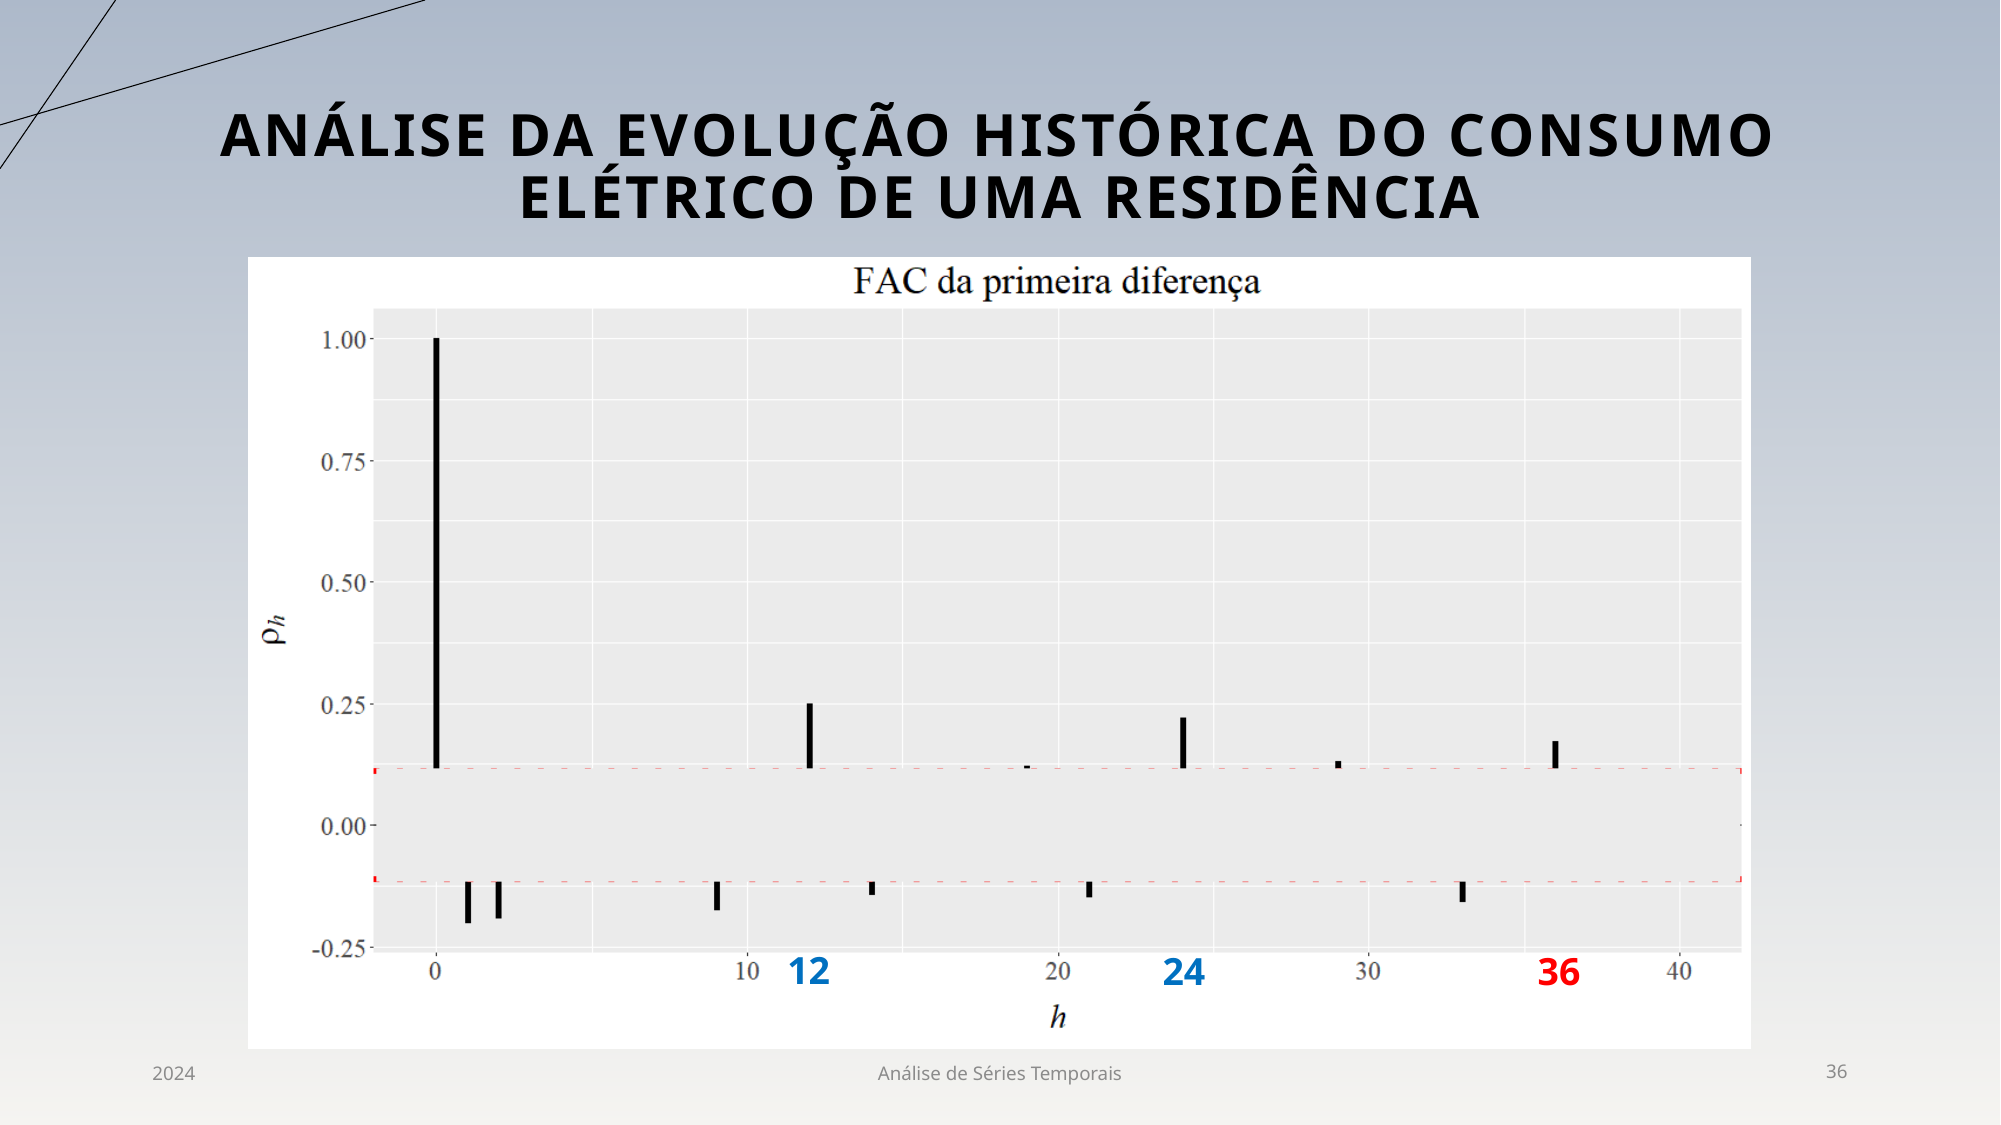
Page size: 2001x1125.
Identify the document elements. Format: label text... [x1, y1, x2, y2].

slide_number 2024 [137, 1042, 588, 1103]
slide_number 36 [1412, 1042, 1863, 1103]
title Análise da evolução histórica do consumo elétrico de uma Residência [137, 59, 1863, 278]
footer Análise de Séries Temporais [662, 1049, 1338, 1103]
picture [248, 257, 1751, 1049]
